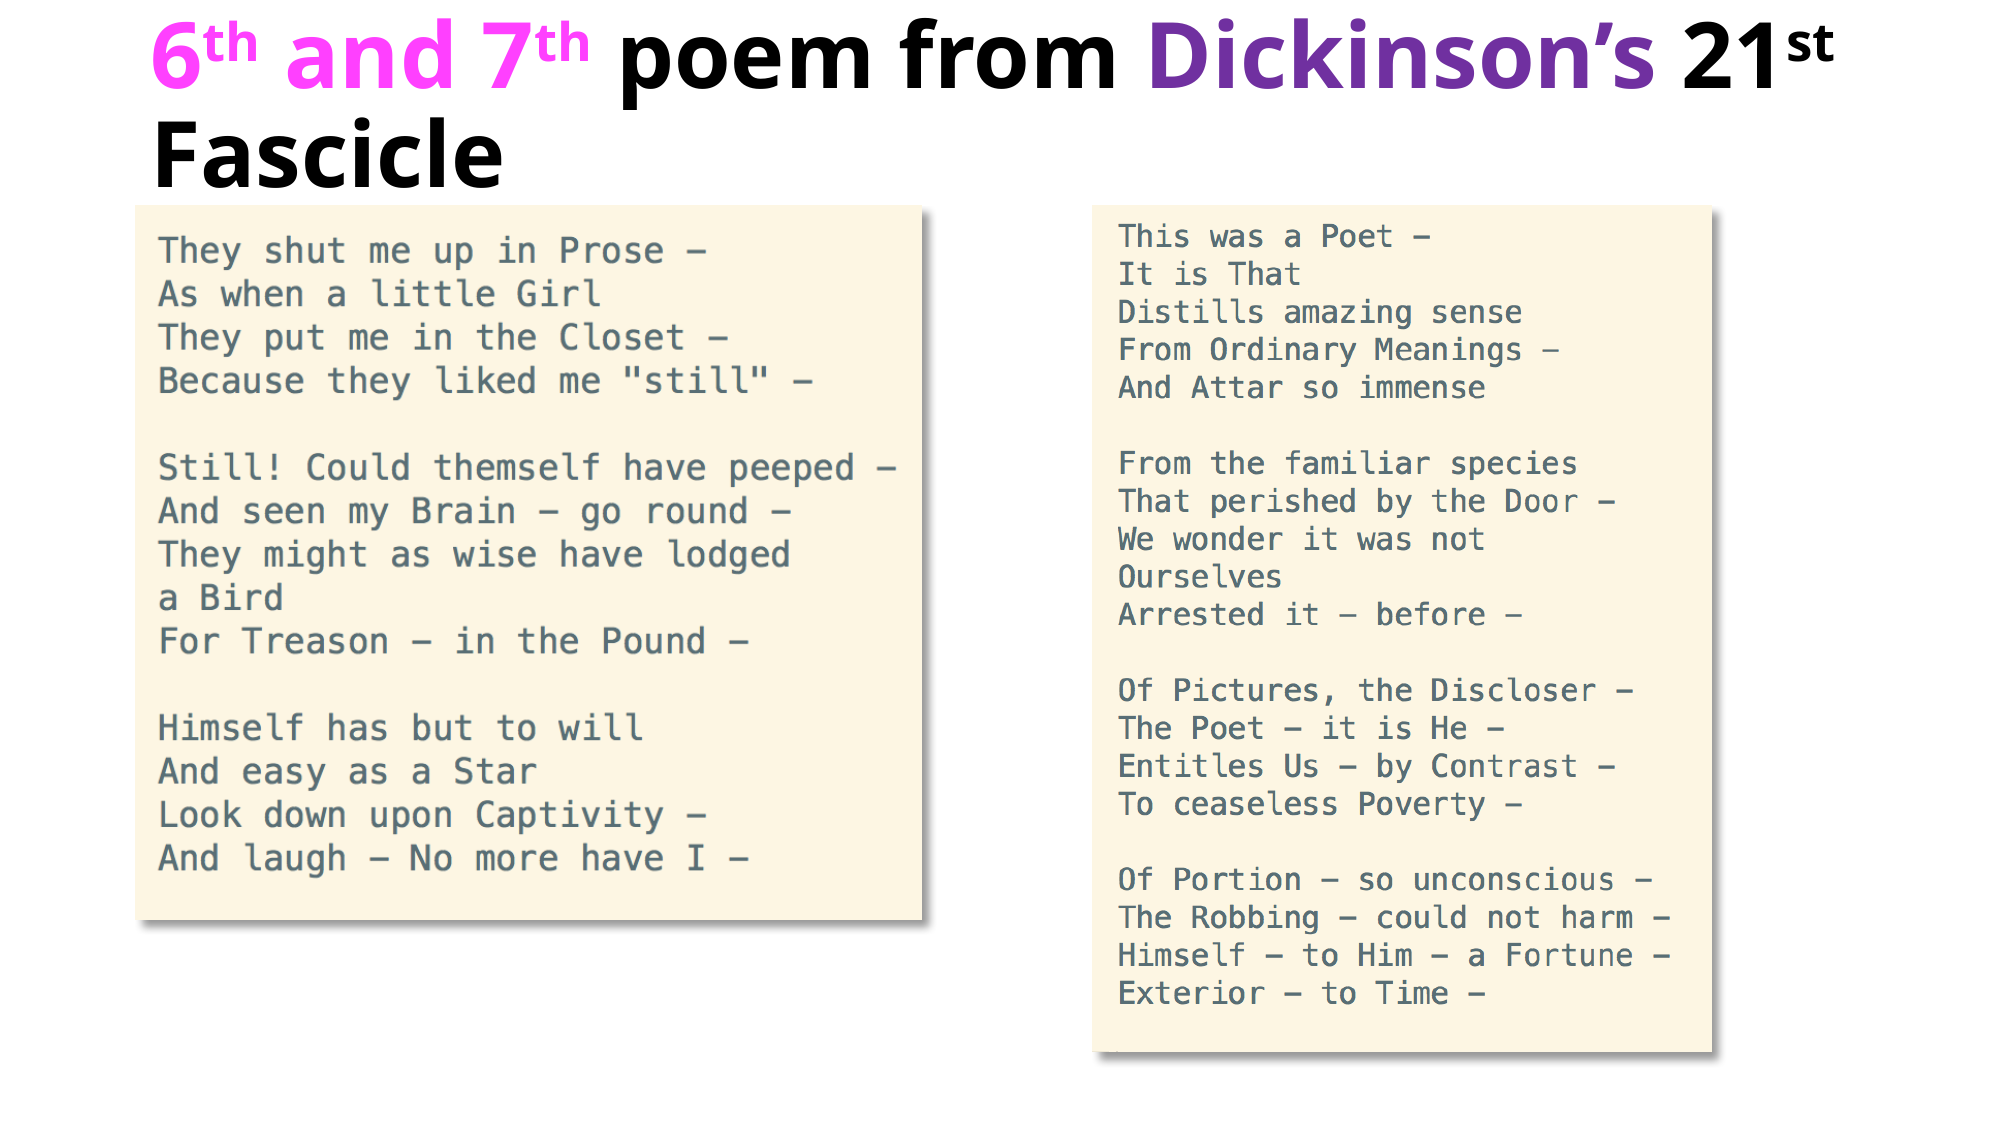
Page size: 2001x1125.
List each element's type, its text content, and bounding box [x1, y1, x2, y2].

picture [1092, 205, 1712, 1052]
title 6th and 7th poem from Dickinson’s 21st Fascicle [135, 0, 1884, 218]
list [135, 205, 922, 920]
